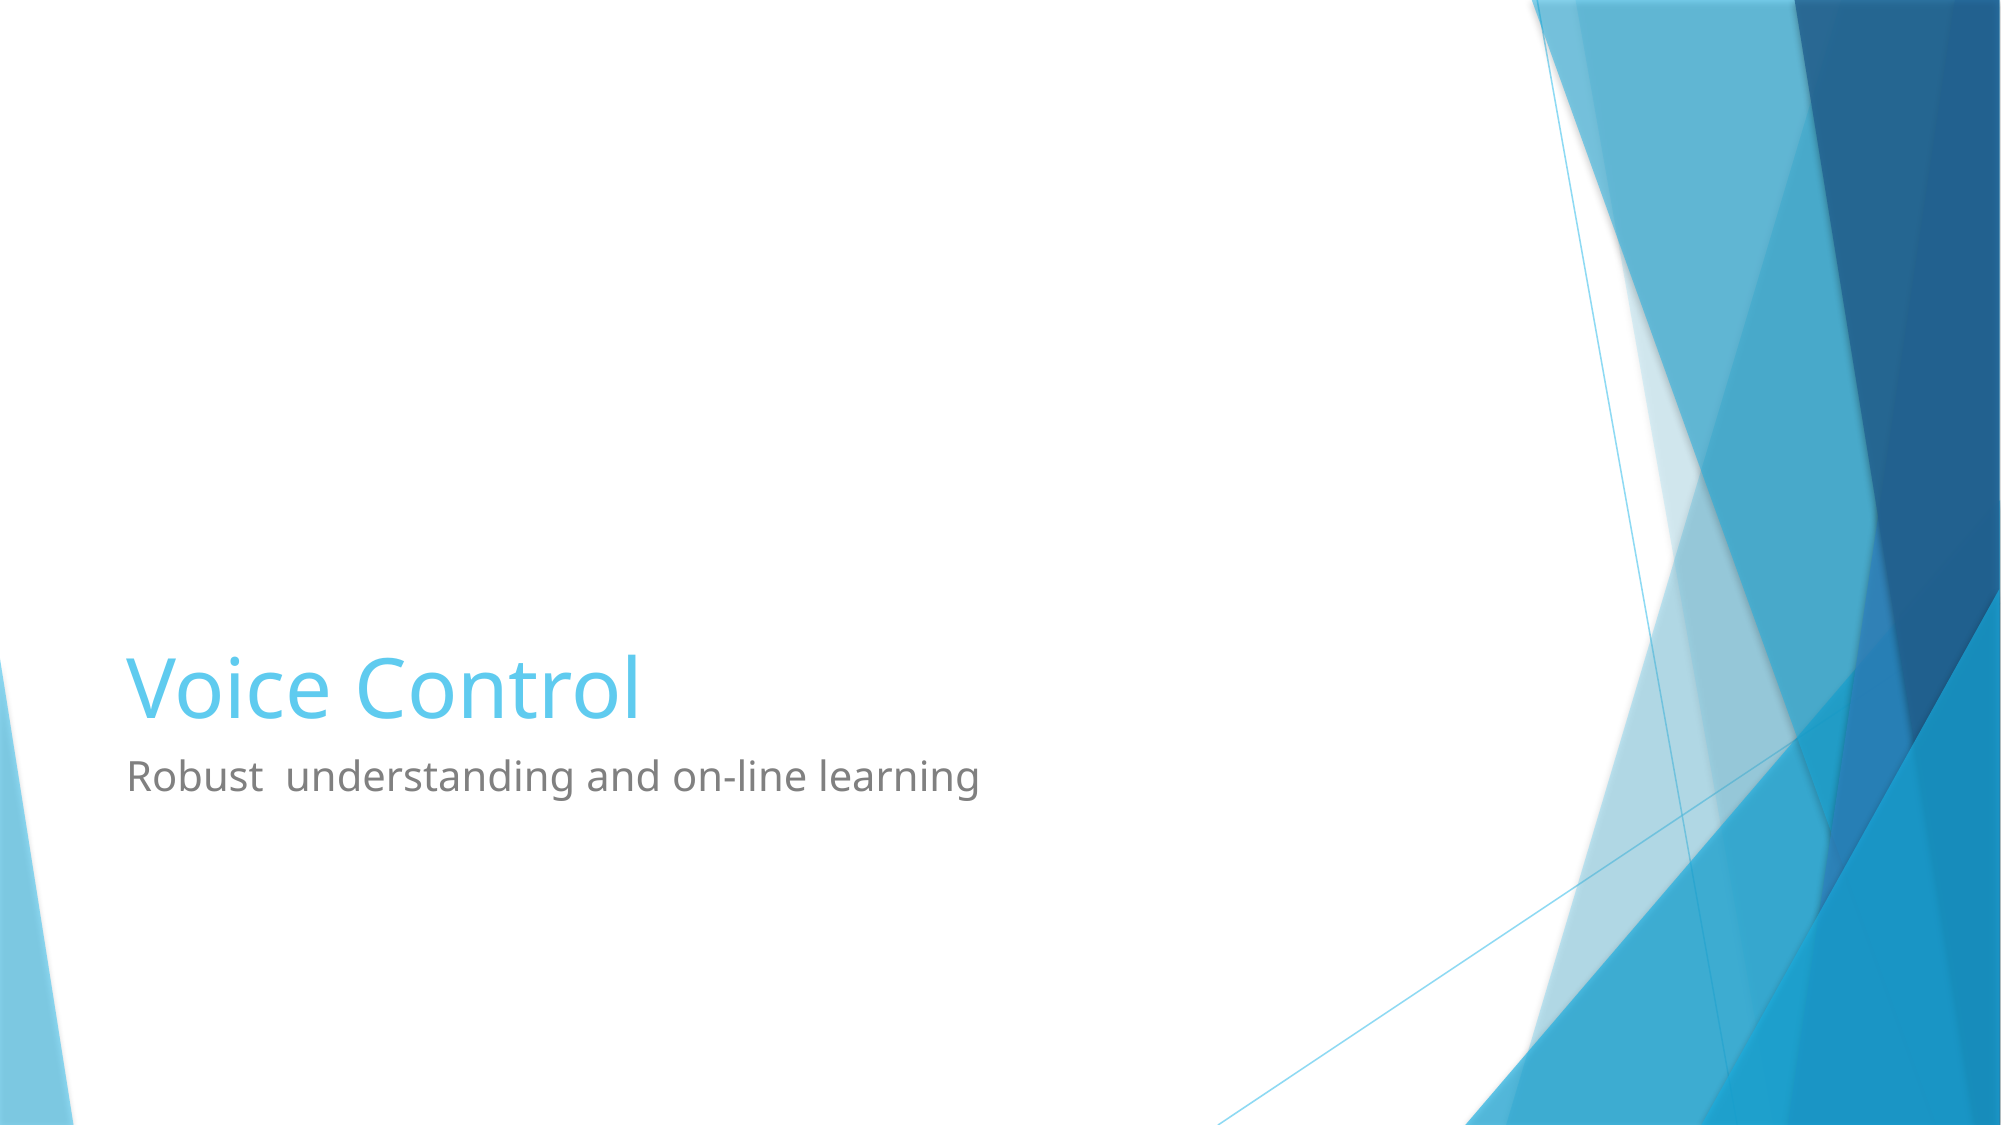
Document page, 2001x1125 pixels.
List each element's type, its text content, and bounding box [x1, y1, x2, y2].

list Robust understanding and on-line learning [111, 742, 1522, 884]
title Voice Control [111, 443, 1522, 742]
